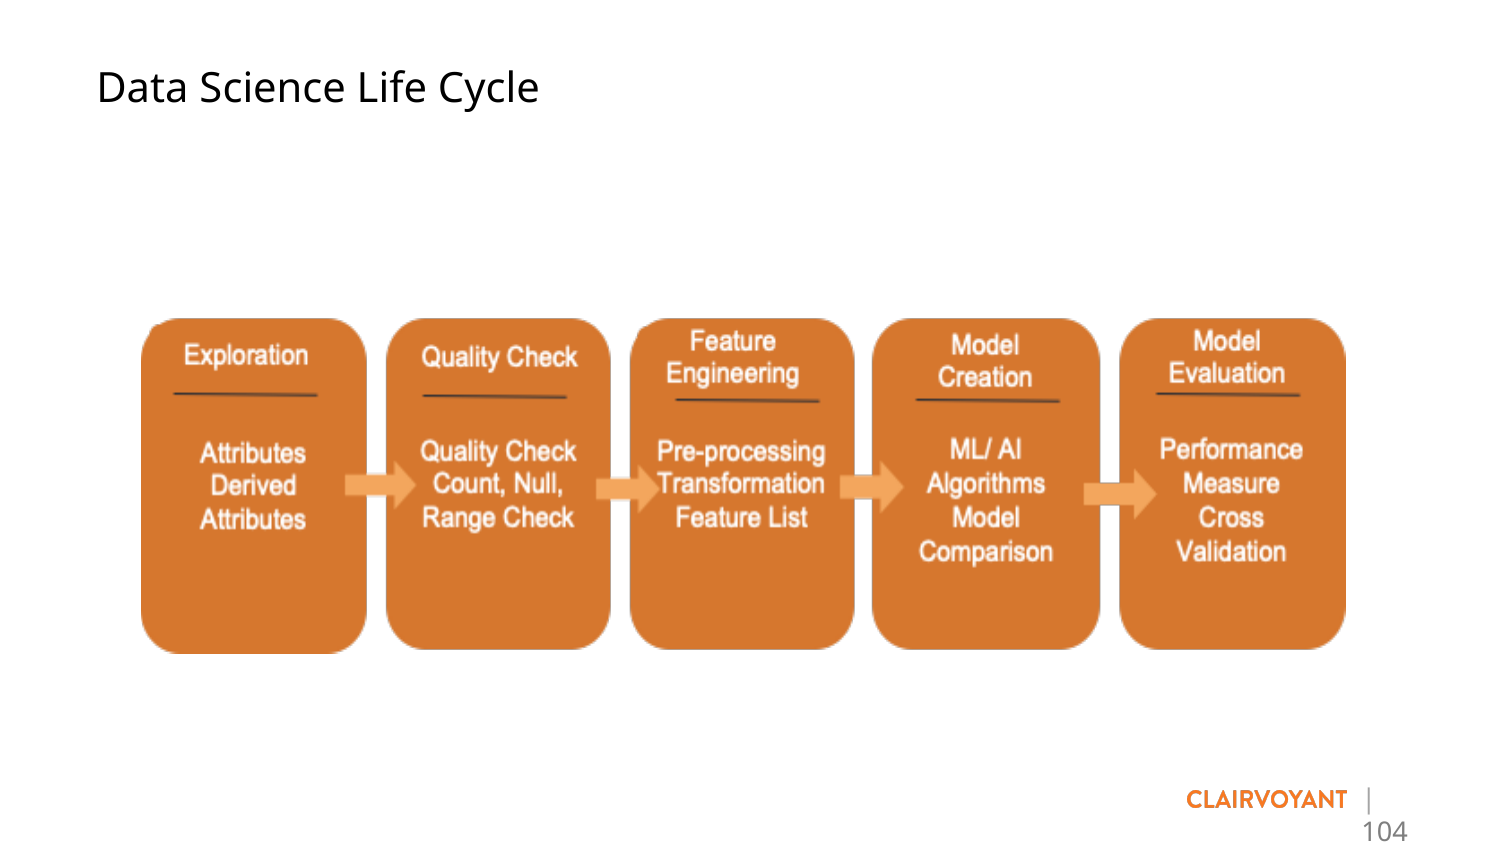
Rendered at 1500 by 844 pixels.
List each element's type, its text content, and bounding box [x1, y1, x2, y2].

picture [1187, 790, 1347, 808]
picture [141, 313, 1346, 654]
text_box Data Science Life Cycle [81, 45, 1412, 126]
